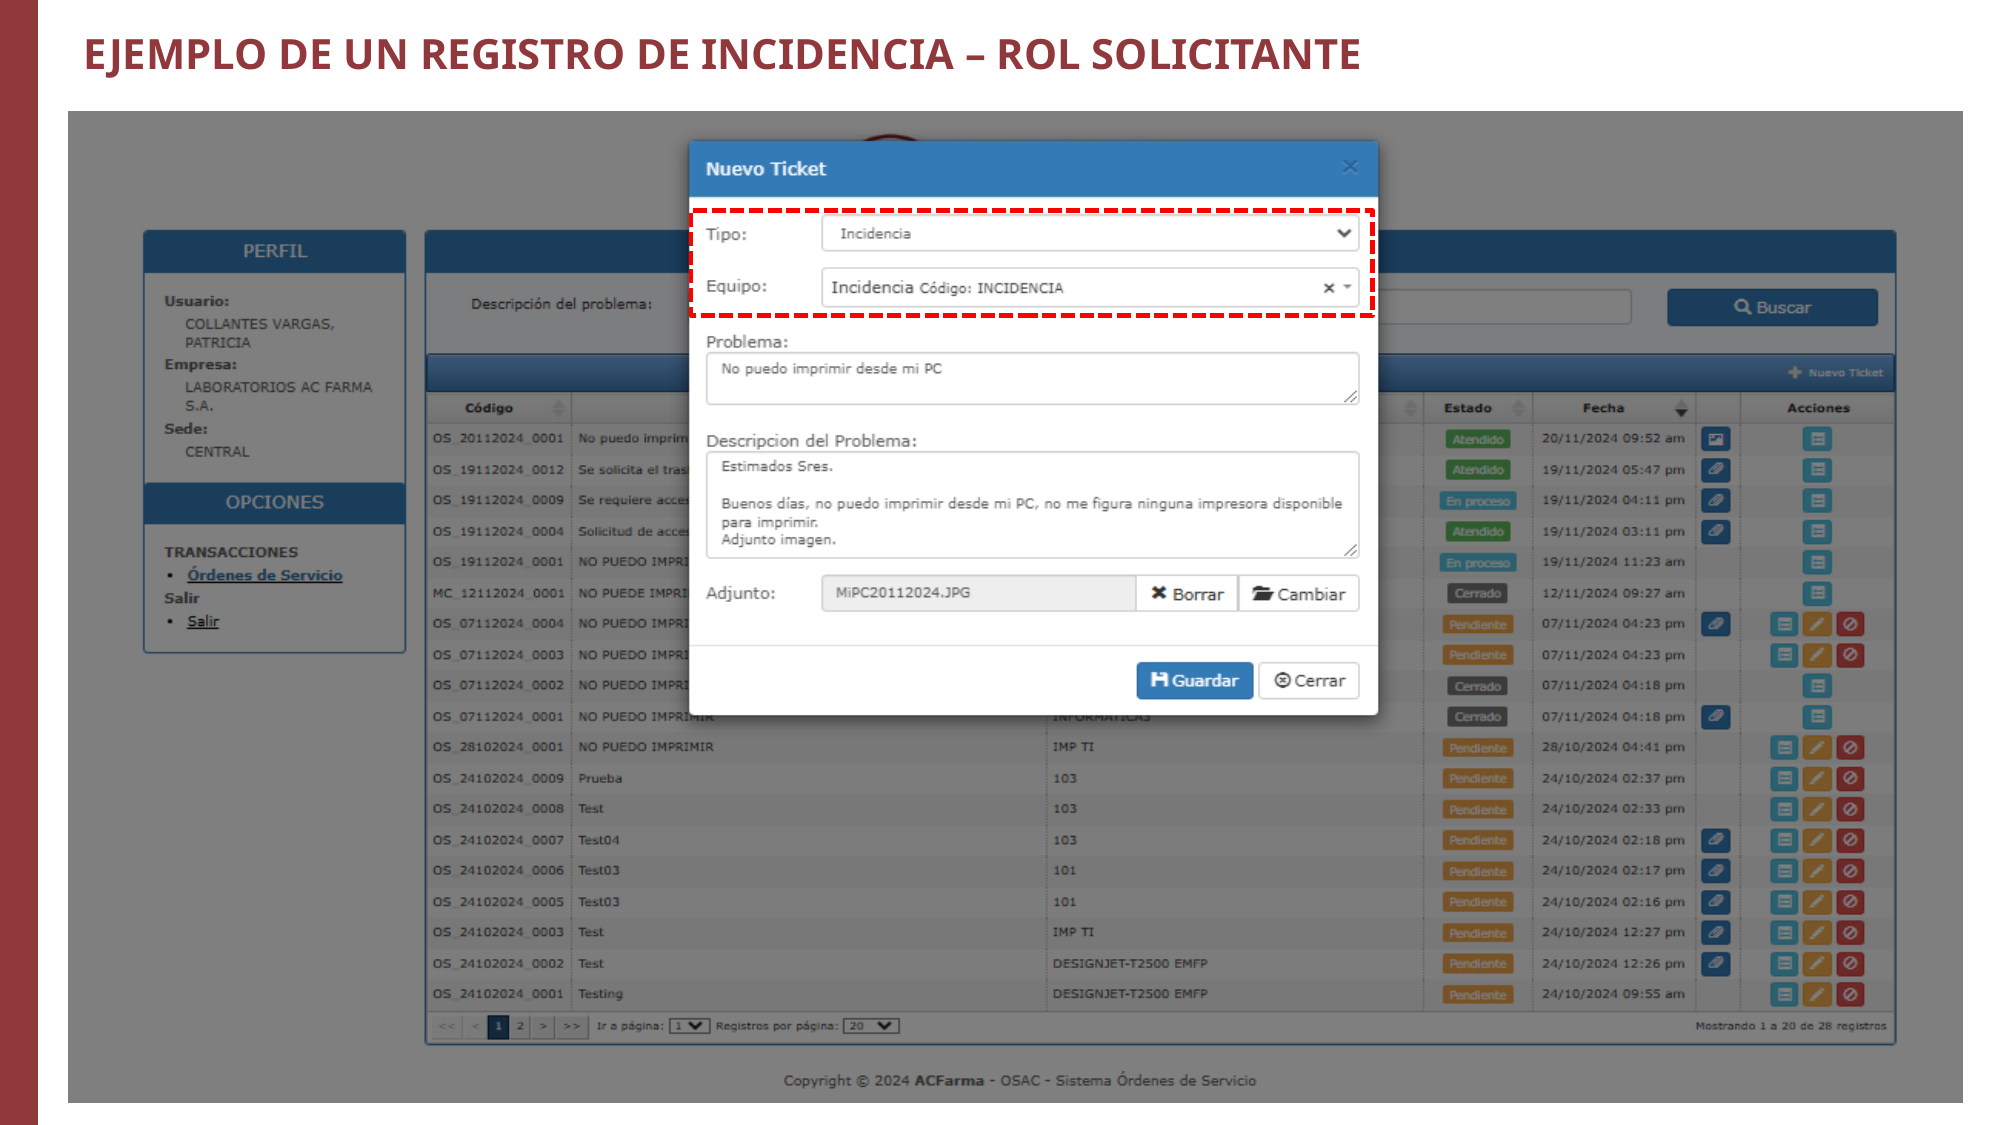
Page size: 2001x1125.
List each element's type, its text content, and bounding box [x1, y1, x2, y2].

title EJEMPLO DE UN REGISTRO DE INCIDENCIA – ROL SOLICITANTE [68, 25, 1723, 86]
picture [68, 0, 1987, 1103]
